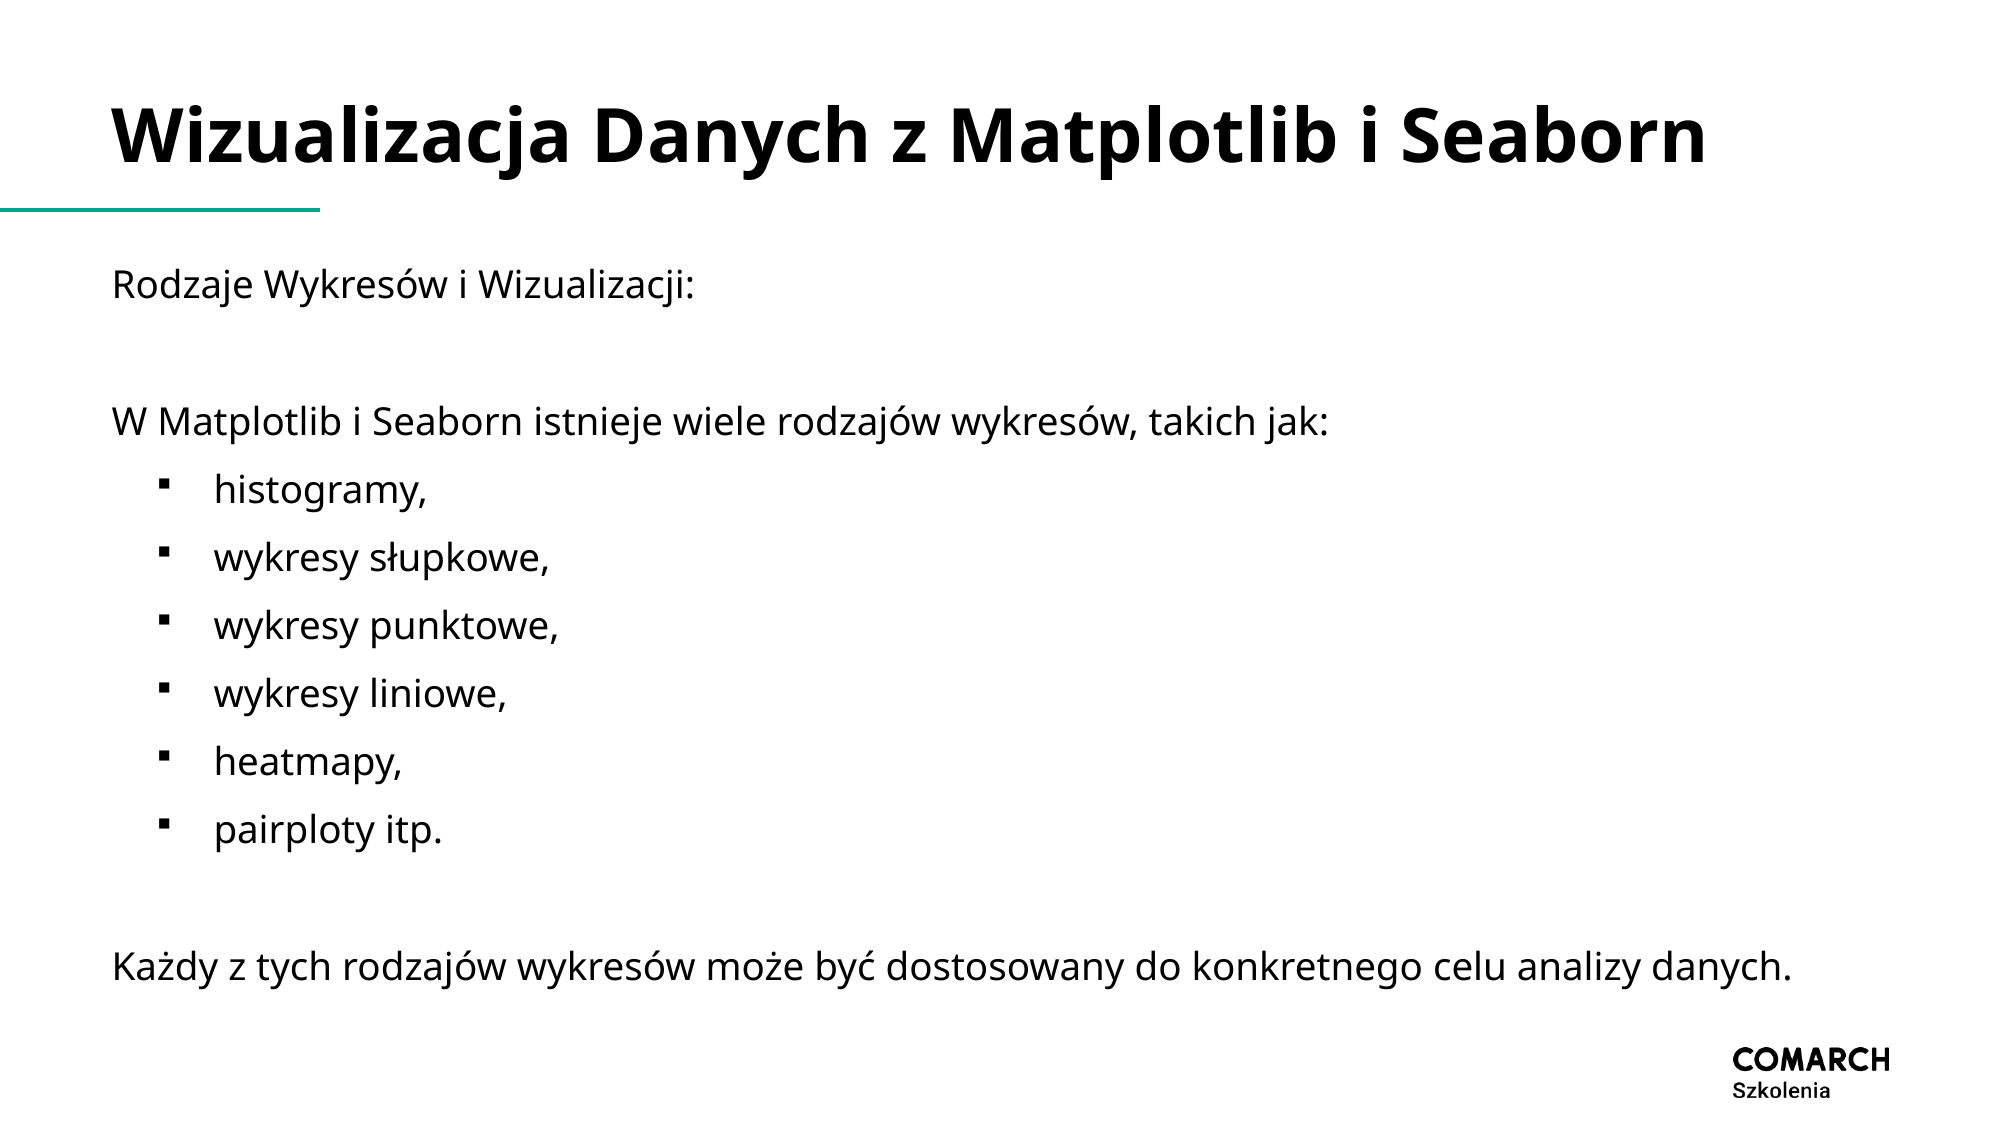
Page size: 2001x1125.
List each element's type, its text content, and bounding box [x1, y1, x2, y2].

list Rodzaje Wykresów i Wizualizacji: W Matplotlib i Seaborn istnieje wiele rodzajów wykresów, takich jak: histogramy, wykresy słupkowe, wykresy punktowe, wykresy liniowe, heatmapy, pairploty itp. Każdy z tych rodzajów wykresów może być dostosowany do konkretnego celu analizy danych. [111, 243, 1889, 1000]
title Wizualizacja Danych z Matplotlib i Seaborn [111, 0, 1889, 185]
picture [1733, 1047, 1889, 1098]
